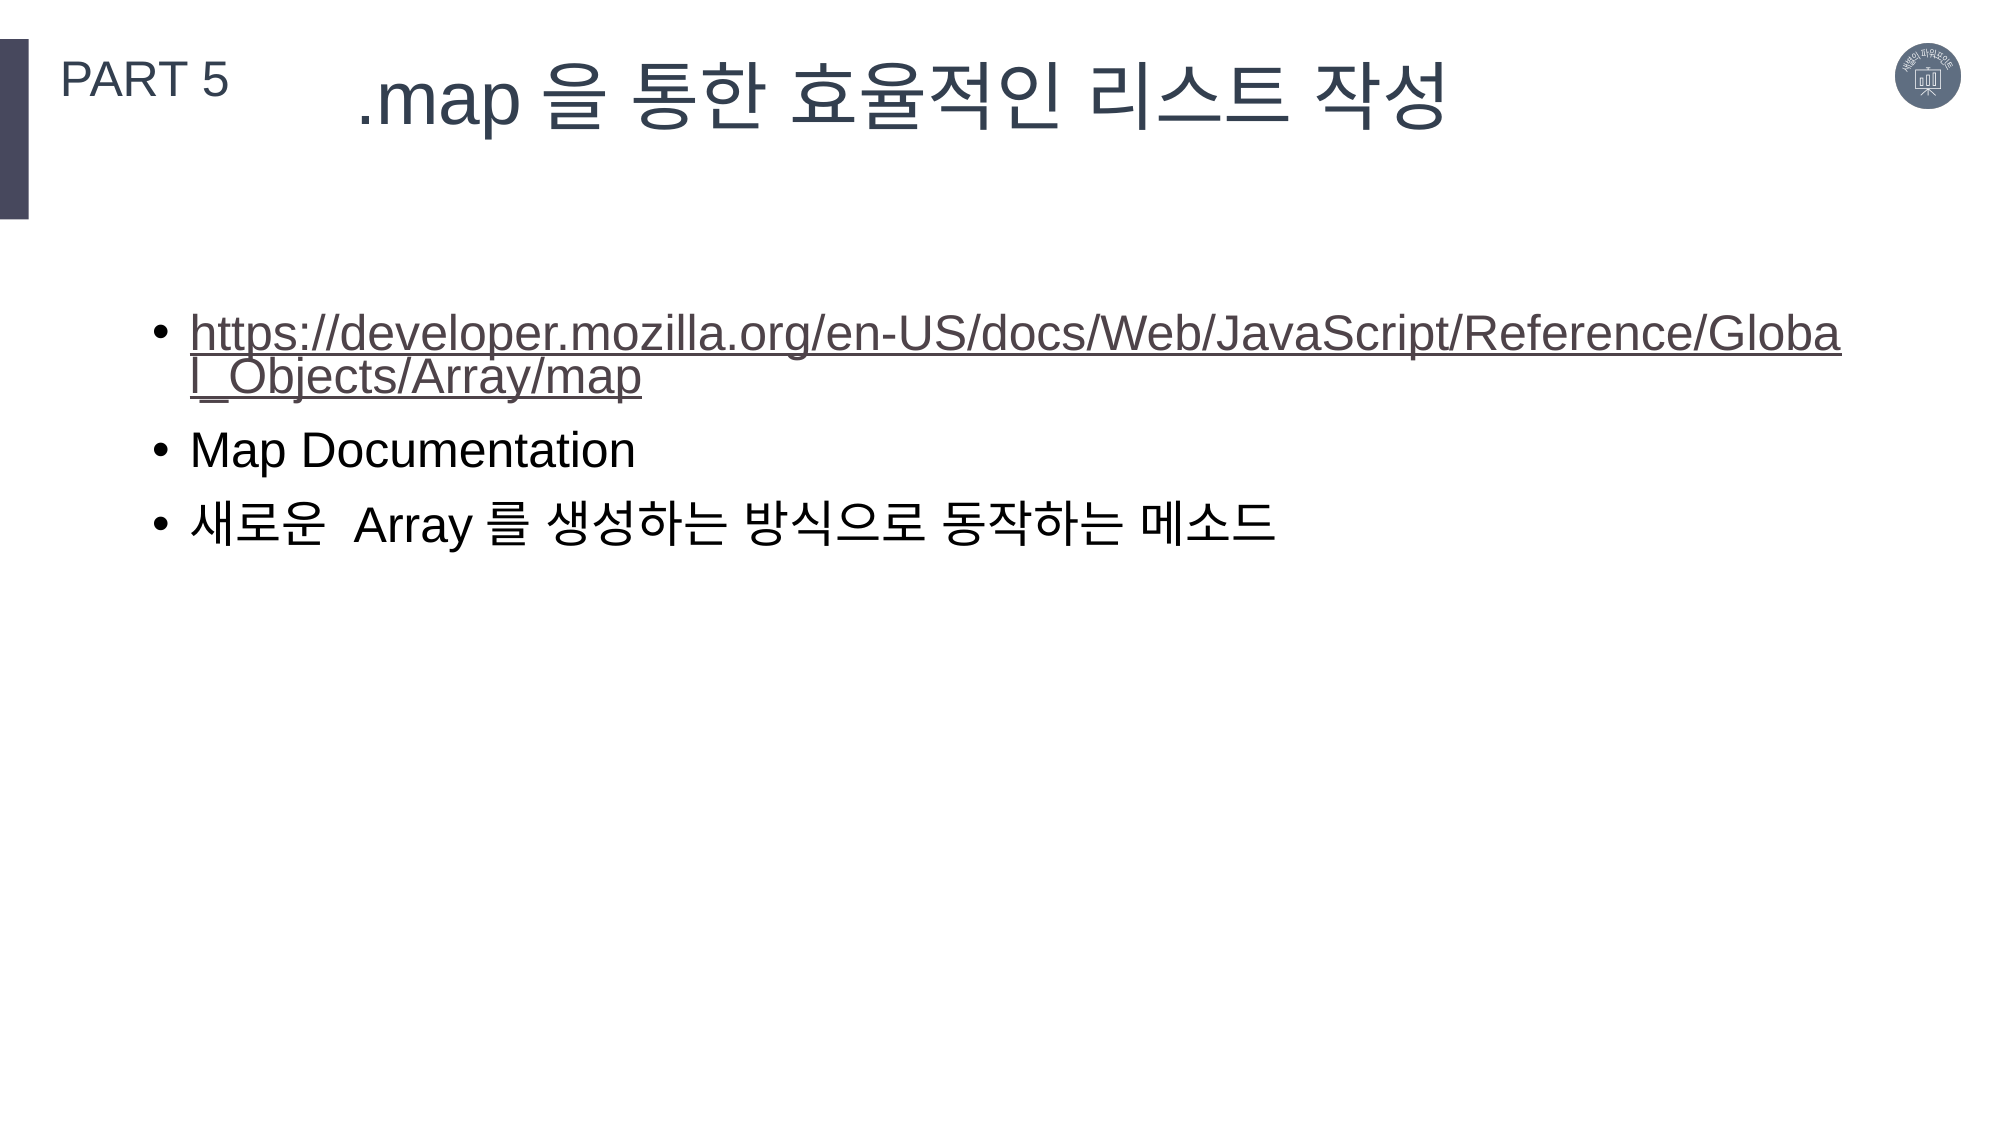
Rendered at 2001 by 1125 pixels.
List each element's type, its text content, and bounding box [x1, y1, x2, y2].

text_box .map을 통한 효율적인 리스트 작성 [340, 41, 1468, 147]
text_box PART 5 [45, 39, 245, 114]
picture [1895, 43, 1961, 109]
text_box https://developer.mozilla.org/en-US/docs/Web/JavaScript/Reference/Global_Objects/Array/map Map Documentation 새로운 Array를 생성하는 방식으로 동작하는 메소드 [137, 299, 1863, 1014]
text_box [0, 38, 30, 220]
